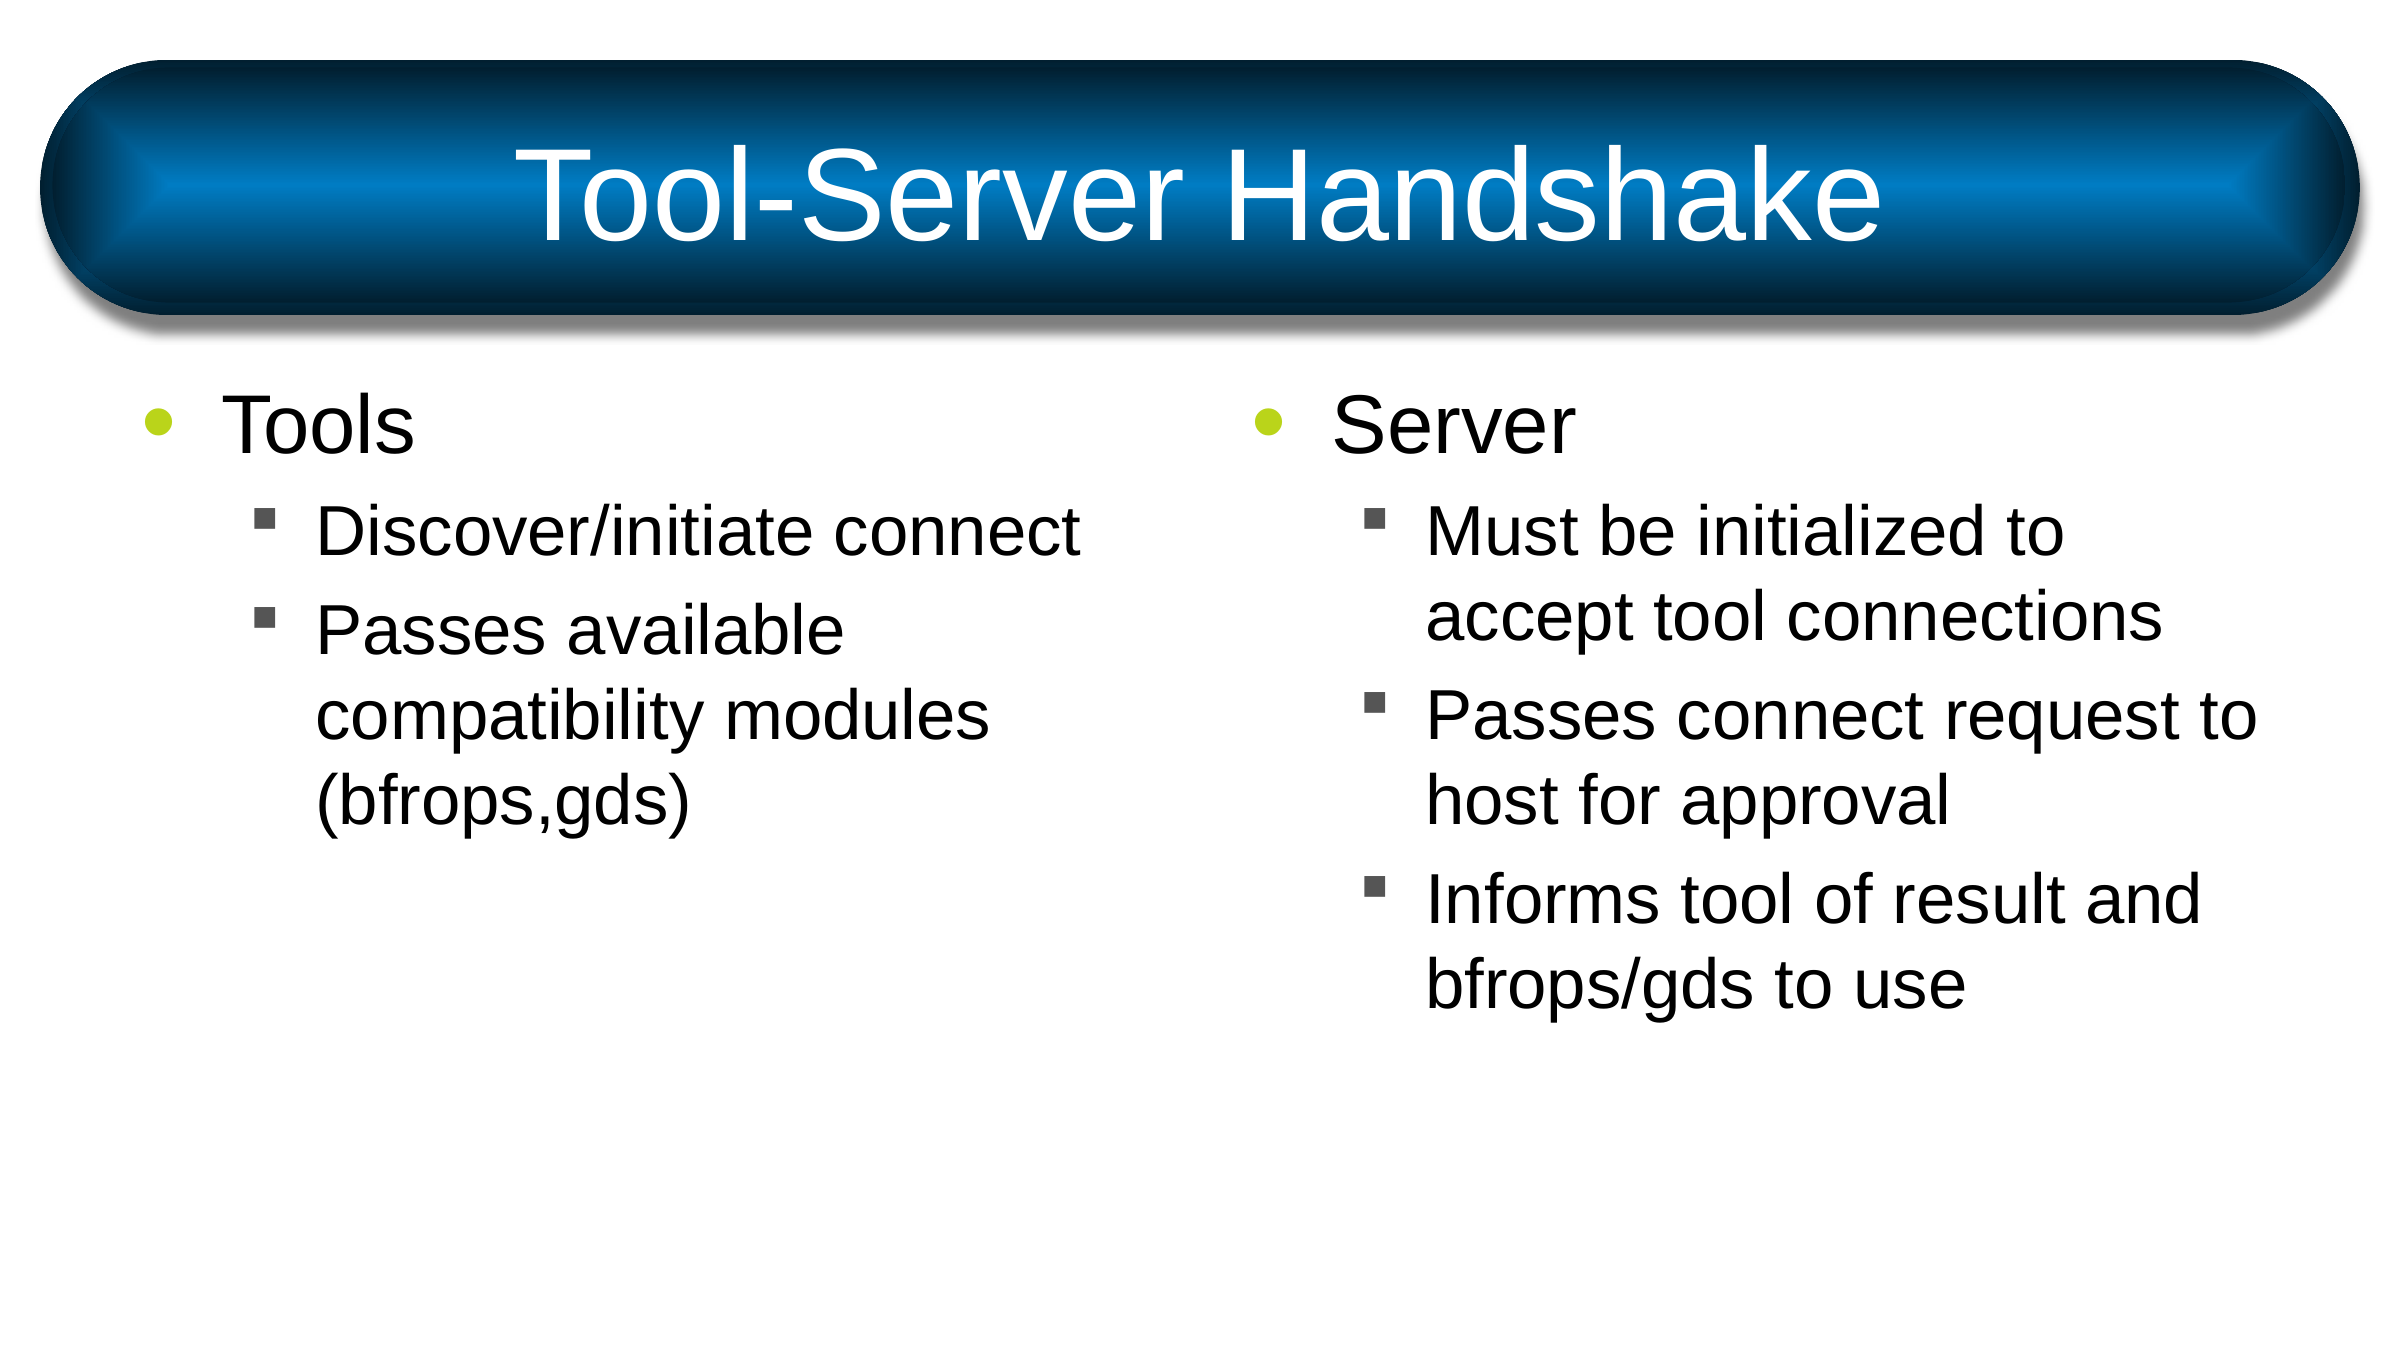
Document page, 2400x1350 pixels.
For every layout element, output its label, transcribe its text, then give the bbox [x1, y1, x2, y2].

title Tool-Server Handshake [179, 75, 2221, 300]
list Tools Discover/initiate connect Passes available compatibility modules (bfrops,gds) [120, 360, 1190, 1320]
list Server Must be initialized to accept tool connections Passes connect request to host for approval Informs tool of result and bfrops/gds to use [1230, 360, 2300, 1320]
